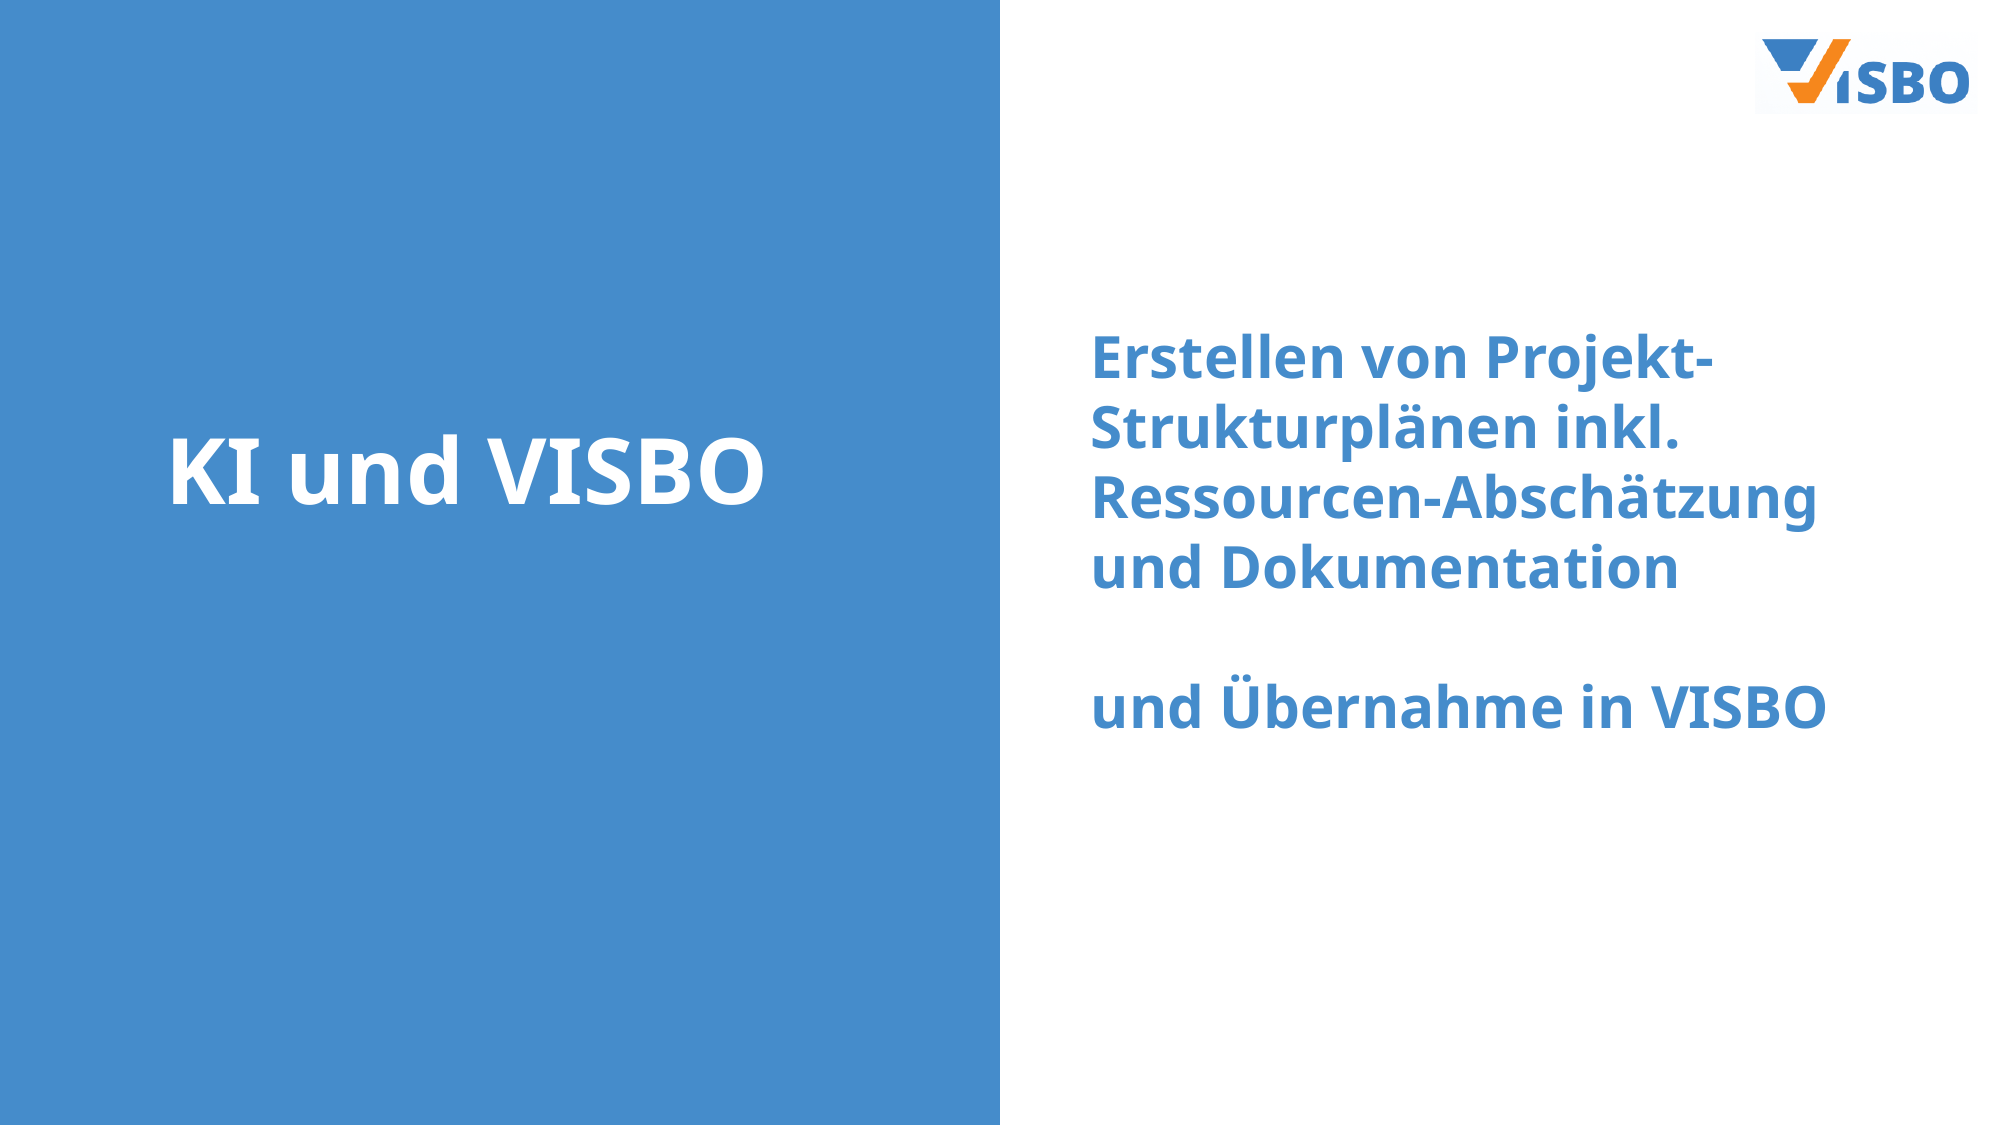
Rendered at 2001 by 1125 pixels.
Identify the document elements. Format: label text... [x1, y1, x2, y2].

text_box KI und VISBO [157, 405, 777, 531]
text_box Erstellen von Projekt-Strukturplänen inkl. Ressourcen-Abschätzung und Dokumentation und Übernahme in VISBO [1083, 312, 1915, 748]
picture [1755, 32, 1978, 114]
